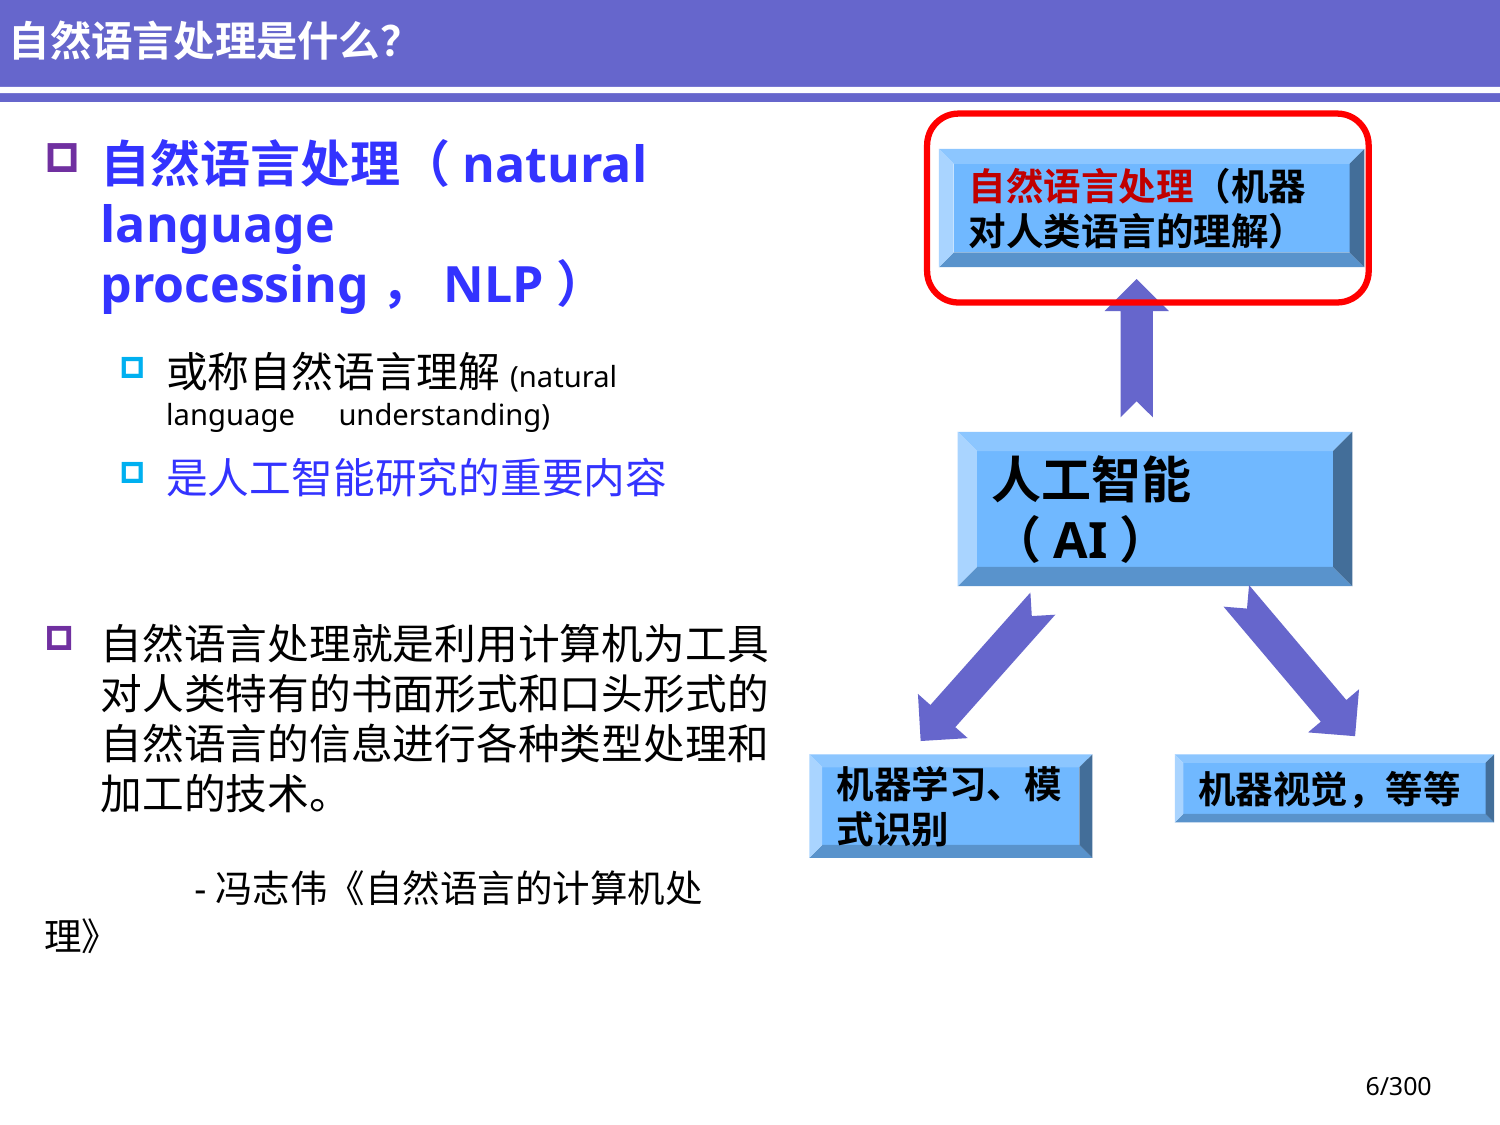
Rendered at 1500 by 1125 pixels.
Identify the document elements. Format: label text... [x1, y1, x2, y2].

slide_number 6/300 [1291, 1058, 1447, 1112]
text_box [927, 113, 1369, 147]
list 自然语言处理（natural language processing，NLP） 或称自然语言理解(natural language understanding) 是人工智能研究的重要内容 自然语言处理就是利用计算机为工具对人类特有的书面形式和口头形式的自然语言的信息进行各种类型处理和加工的技术。 -冯志伟《自然语言的计算机处理》 [29, 125, 789, 1047]
title 自然语言处理是什么？ [0, 7, 1309, 73]
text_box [808, 148, 1495, 858]
